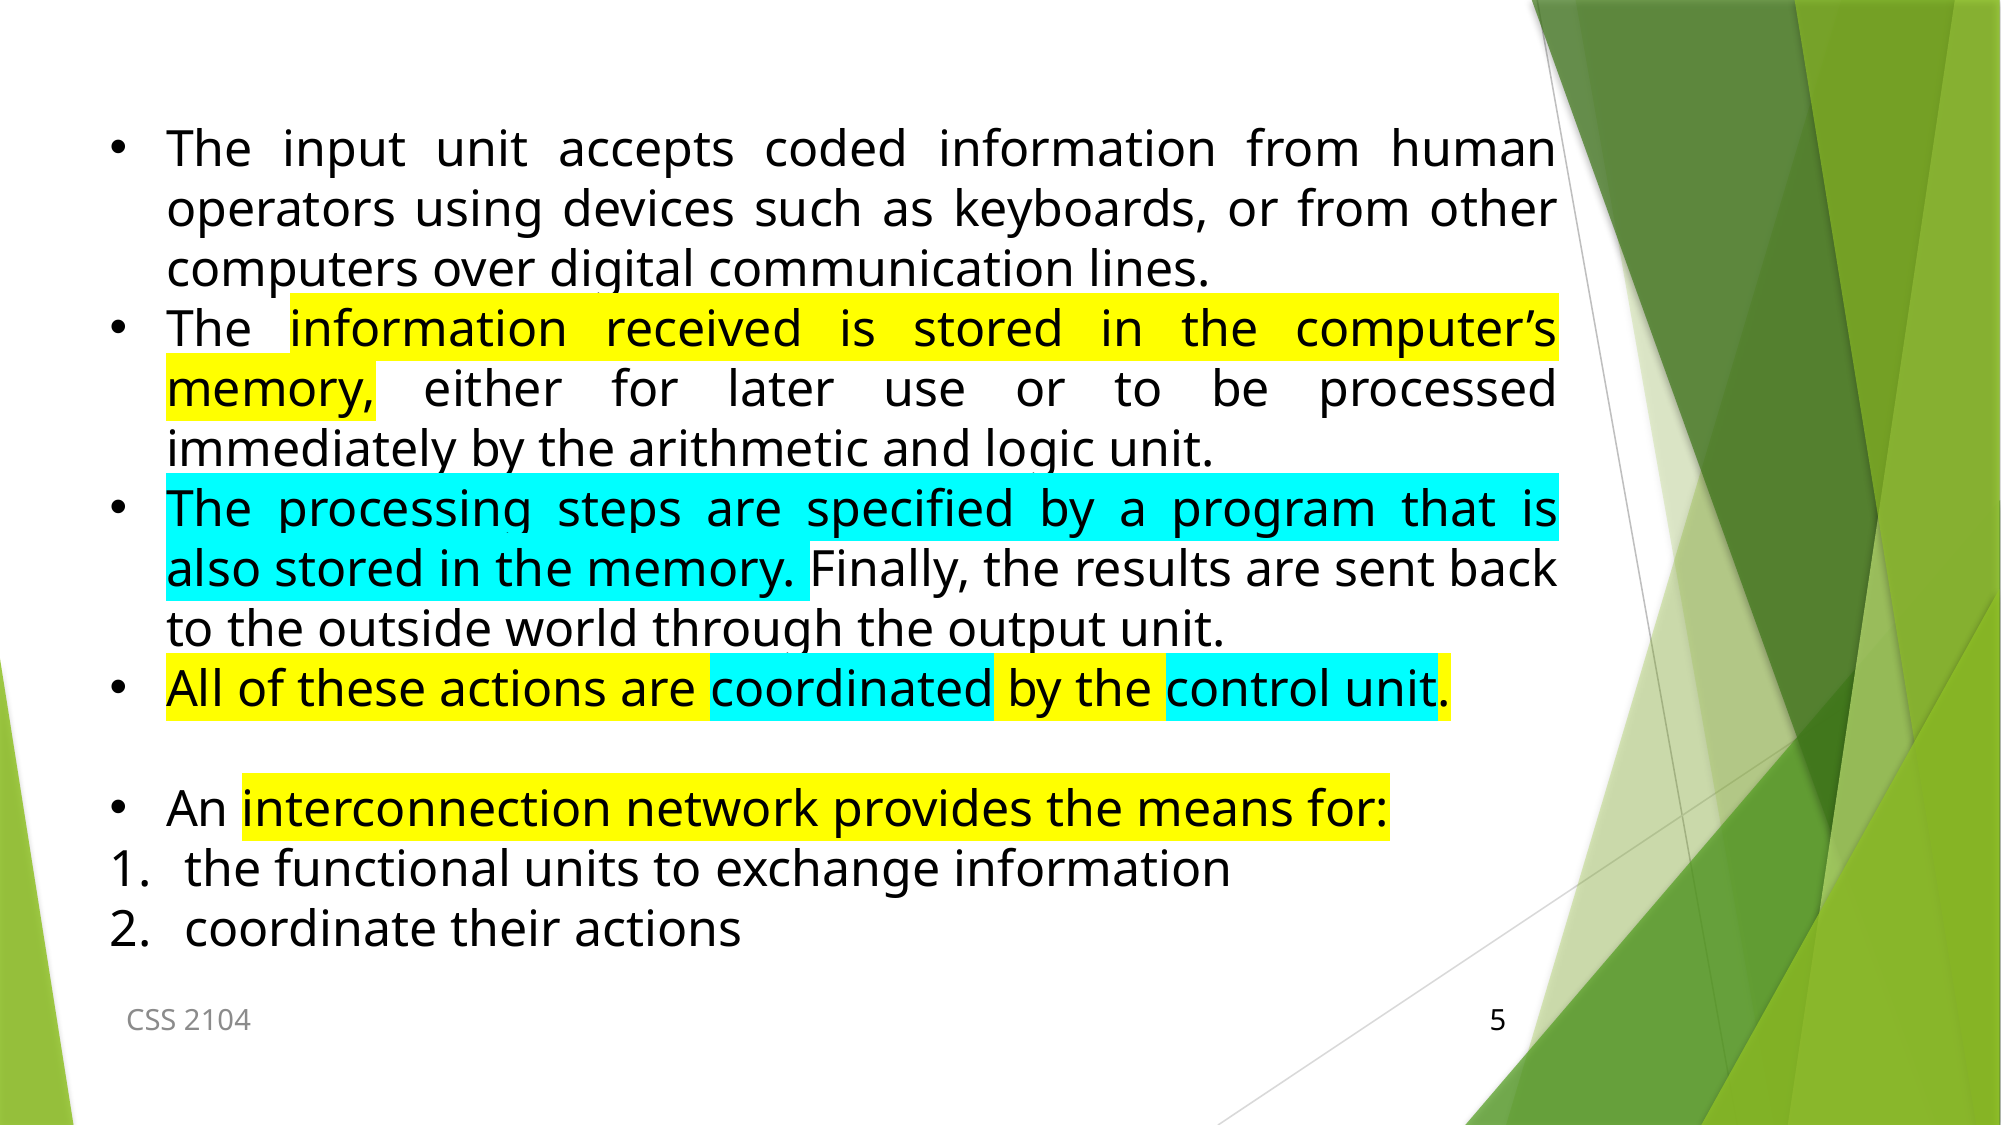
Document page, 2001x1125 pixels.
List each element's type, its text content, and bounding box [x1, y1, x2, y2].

footer CSS 2104 [111, 991, 1145, 1051]
slide_number 5 [1409, 991, 1522, 1051]
text_box The input unit accepts coded information from human operators using devices such as keyboards, or from other computers over digital communication lines. The information received is stored in the computer’s memory, either for later use or to be processed immediately by the arithmetic and logic unit. The processing steps are specified by a program that is also stored in the memory. Finally, the results are sent back to the outside world through the output unit. All of these actions are coordinated by the control unit. An interconnection network provides the means for: the functional units to exchange information coordinate their actions [94, 109, 1574, 964]
